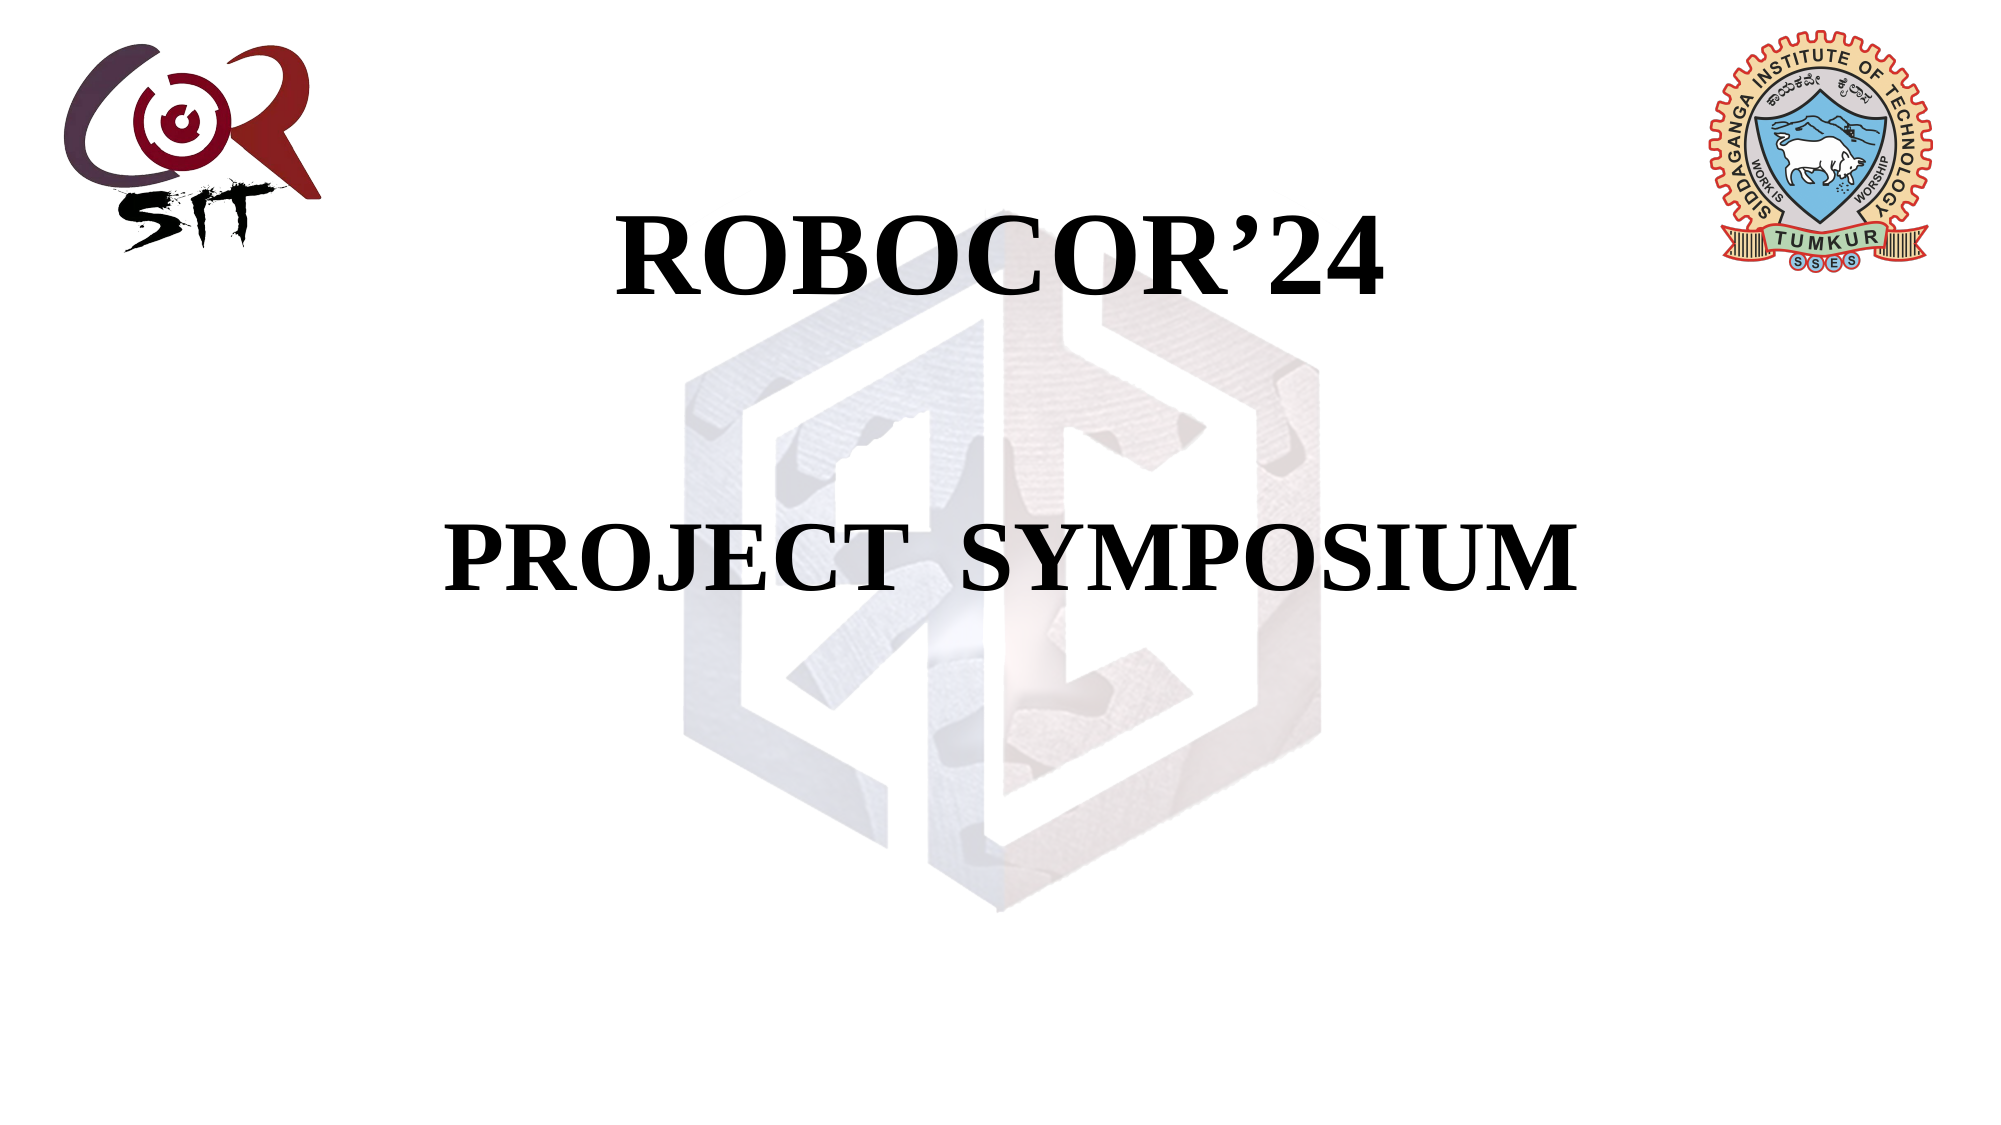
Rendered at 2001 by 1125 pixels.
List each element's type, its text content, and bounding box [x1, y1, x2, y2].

picture [650, 190, 1350, 935]
picture [61, 41, 324, 255]
subtitle PROJECT SYMPOSIUM [1350, 497, 1750, 863]
subtitle PROJECT SYMPOSIUM [249, 497, 650, 863]
picture [1701, 30, 1939, 273]
title ROBOCOR’24 [249, 184, 1750, 328]
